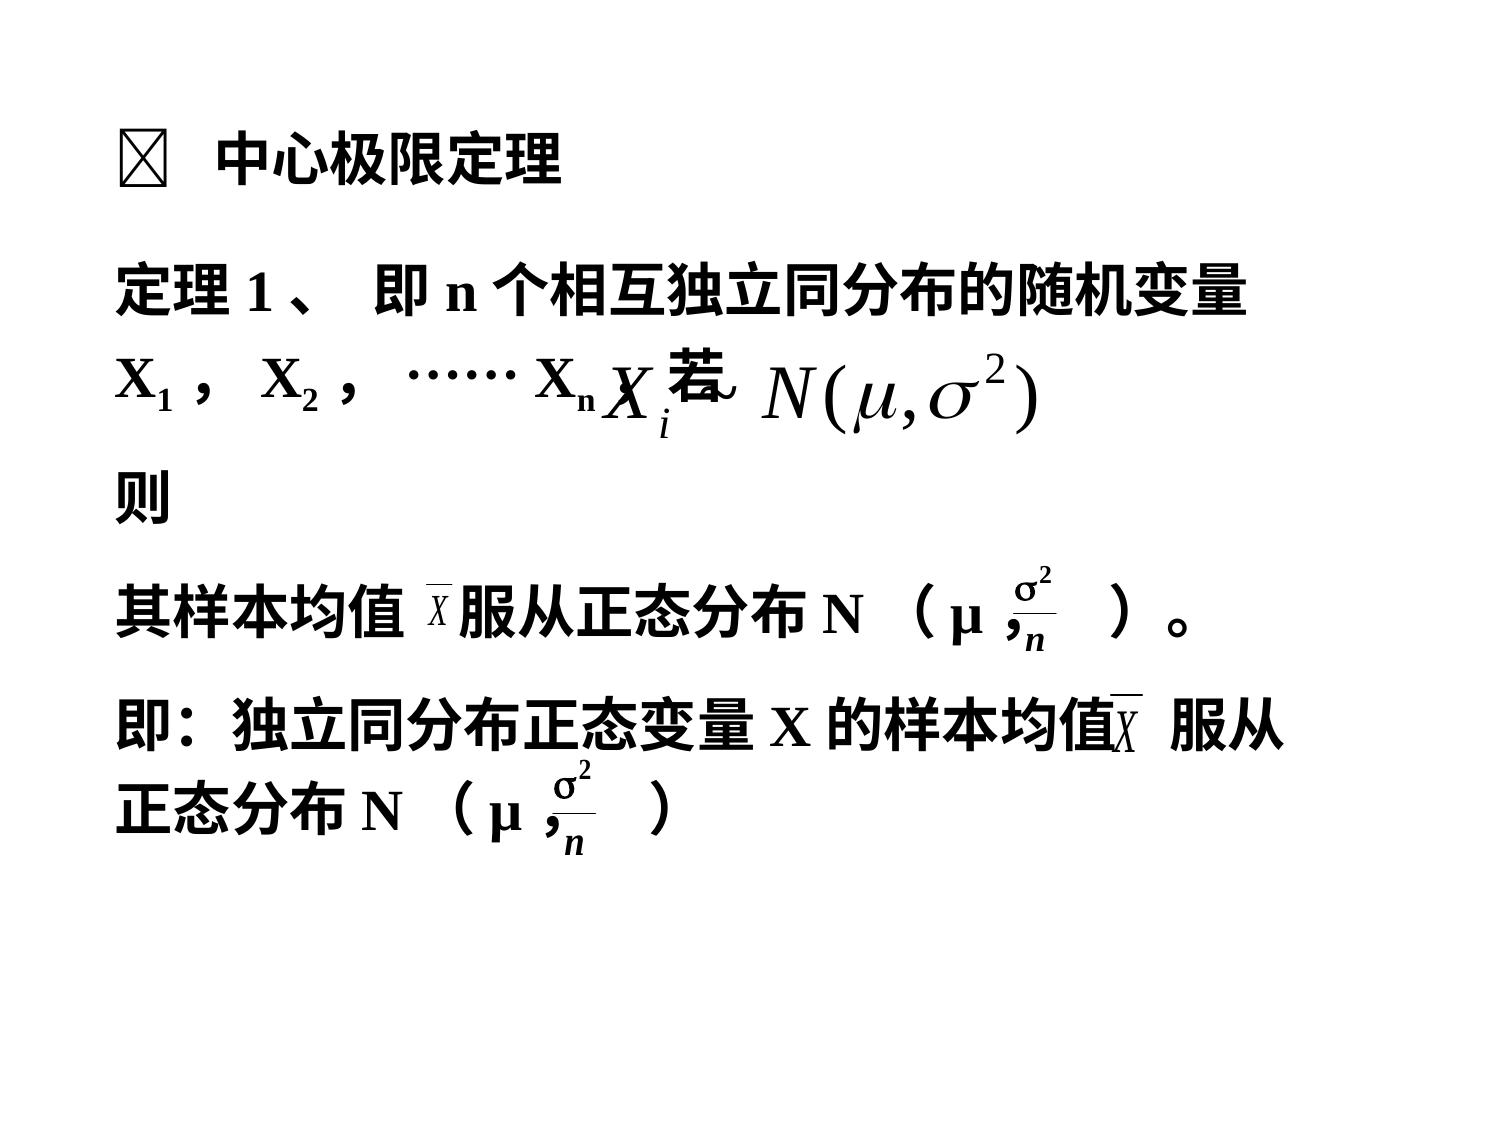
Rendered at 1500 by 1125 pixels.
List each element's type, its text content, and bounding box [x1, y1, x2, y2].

text_box  中心极限定理 [99, 114, 1150, 200]
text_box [586, 334, 1056, 458]
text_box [1104, 680, 1151, 764]
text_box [548, 751, 601, 863]
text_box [99, 231, 1313, 863]
